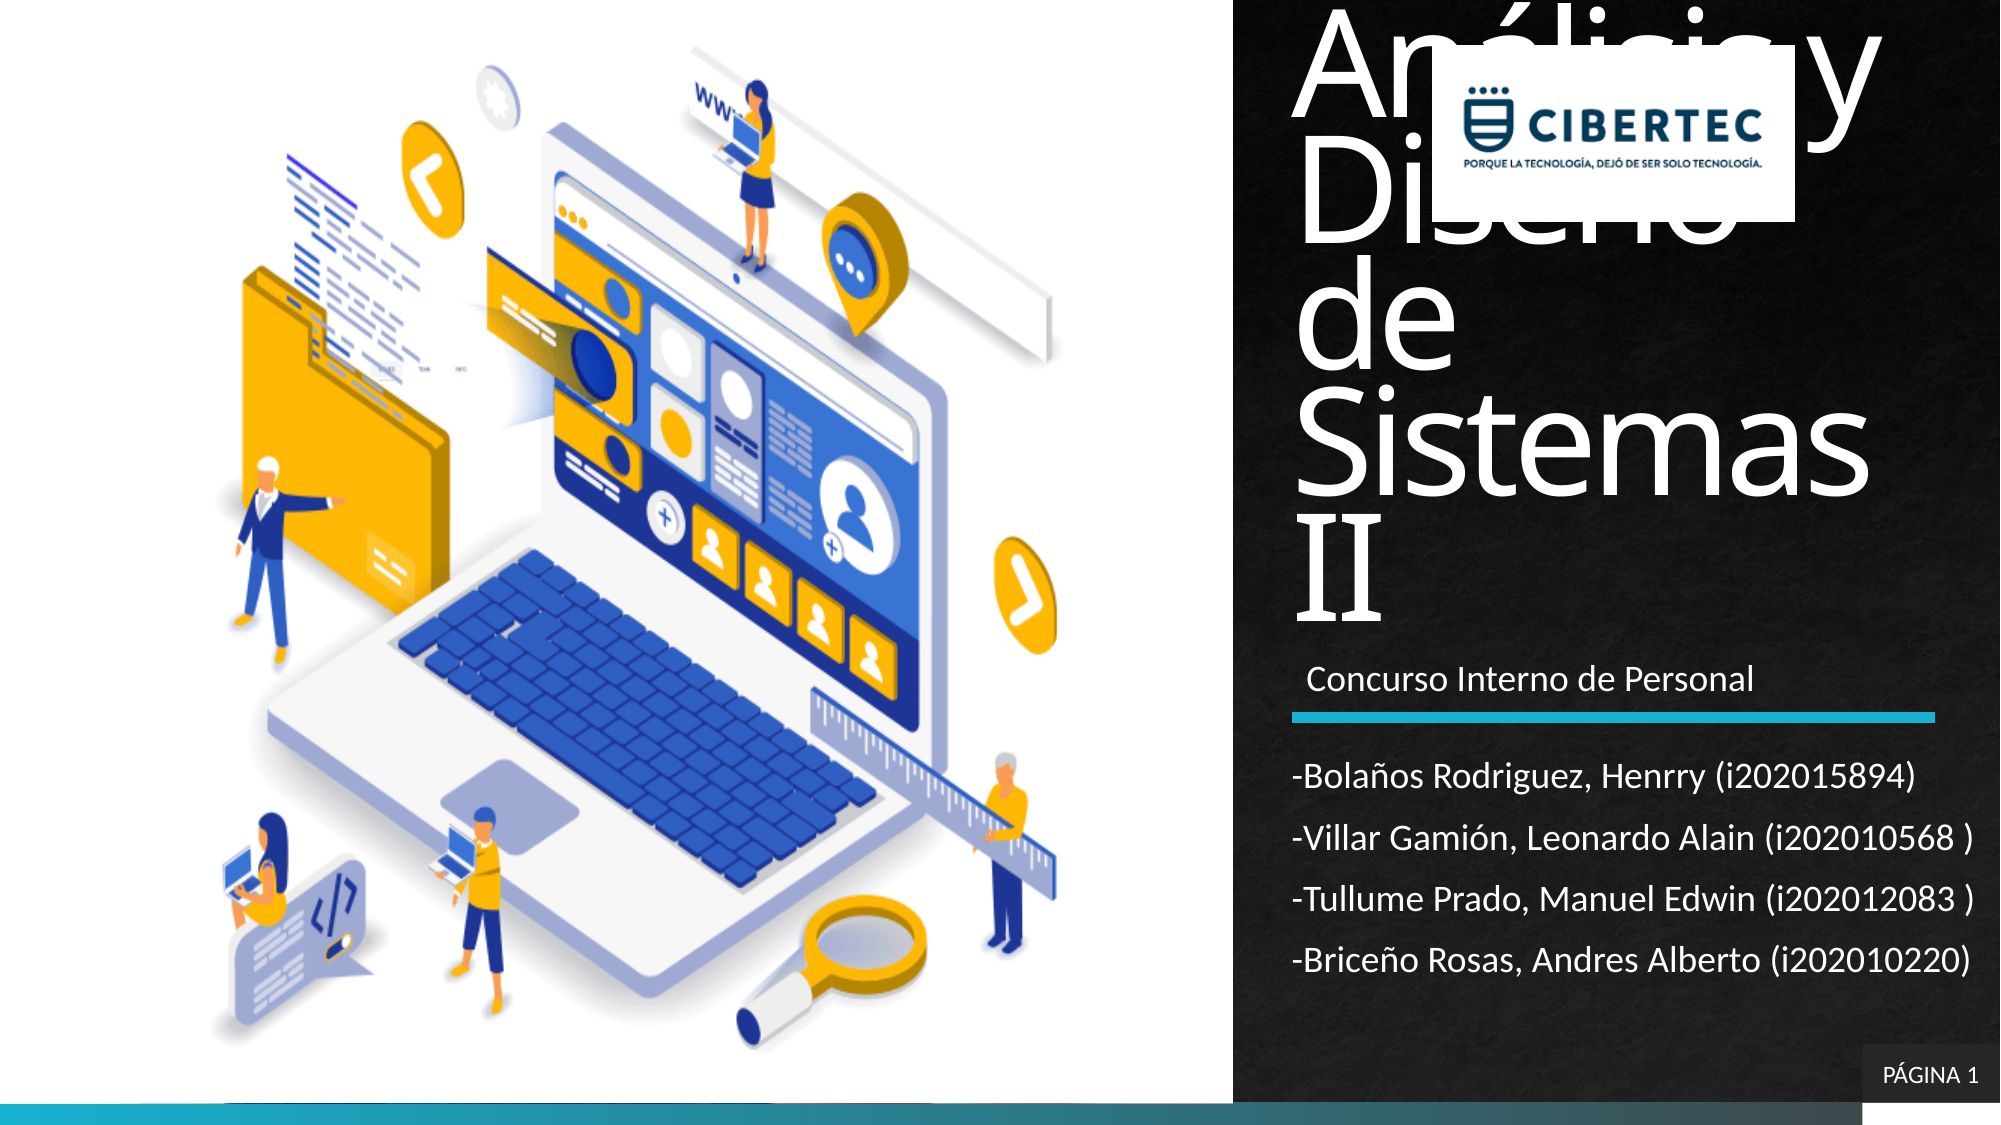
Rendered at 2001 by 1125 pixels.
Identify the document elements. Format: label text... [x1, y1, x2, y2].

picture [0, 0, 2000, 1104]
title Análisis y Diseño de Sistemas II [1291, 248, 1936, 647]
slide_number PÁGINA 1 [1862, 1043, 2000, 1103]
text_box Concurso Interno de Personal [1291, 646, 1899, 707]
list -Bolaños Rodriguez, Henrry (i202015894) -Villar Gamión, Leonardo Alain (i202010568 ) -Tullume Prado, Manuel Edwin (i202012083 ) -Briceño Rosas, Andres Alberto (i202010220) [1291, 756, 1990, 1077]
